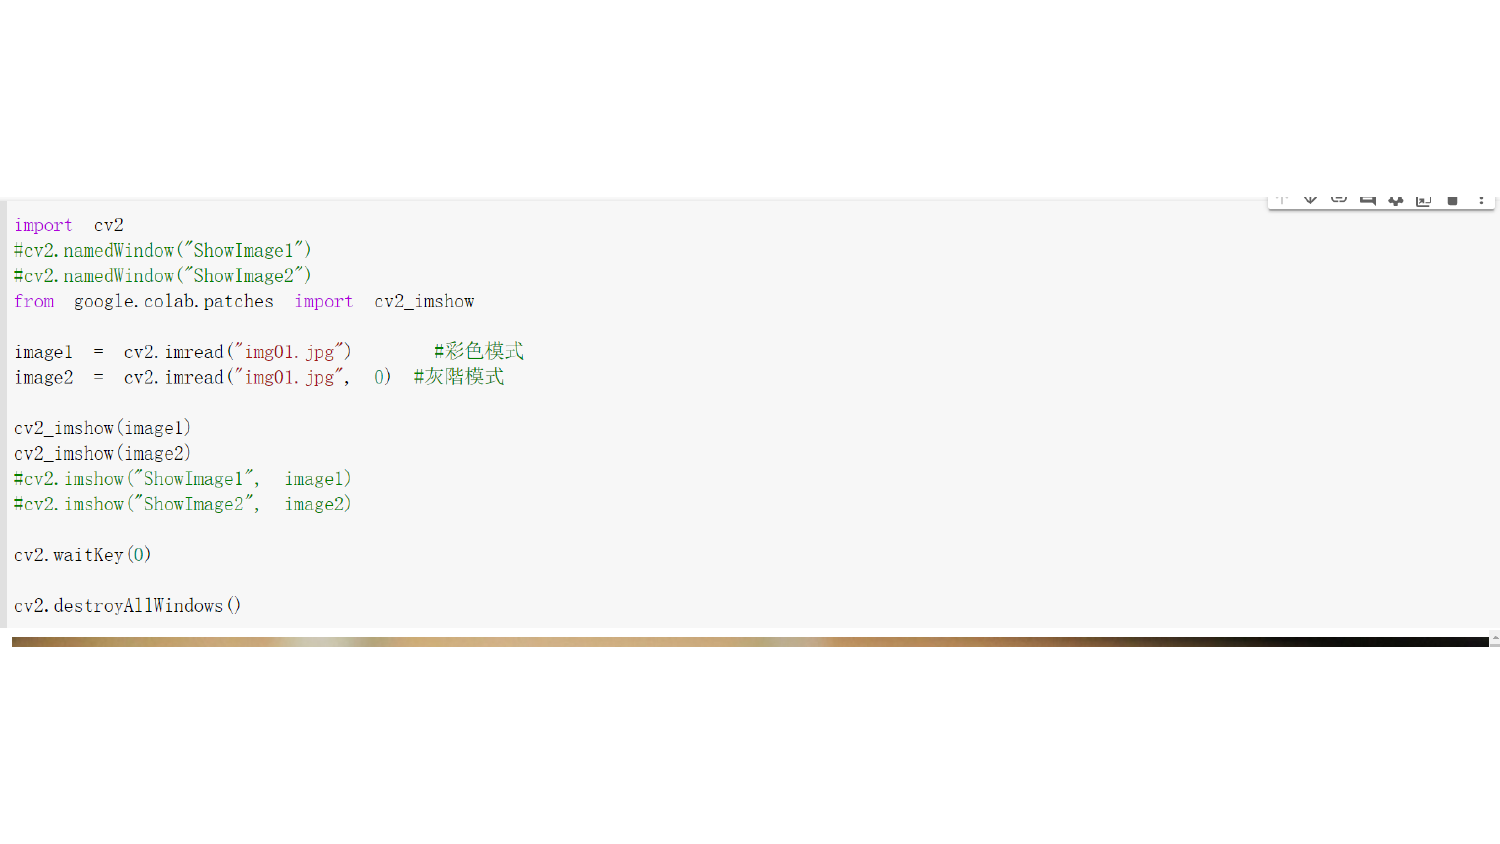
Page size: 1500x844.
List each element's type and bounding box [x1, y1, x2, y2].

picture [0, 197, 1500, 647]
